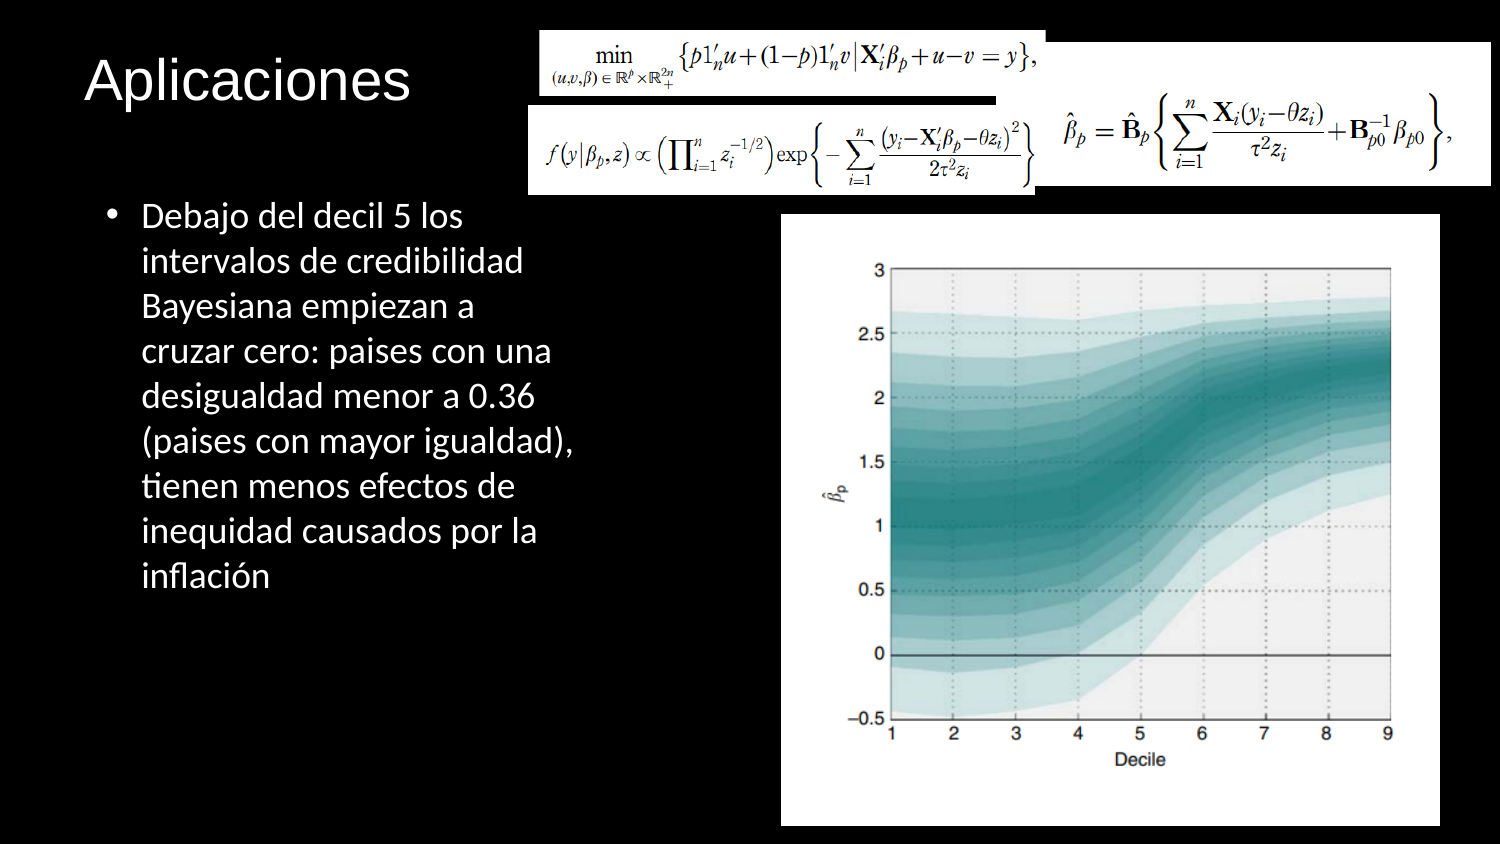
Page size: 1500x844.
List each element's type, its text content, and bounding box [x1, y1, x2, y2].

picture [781, 214, 1440, 826]
title Aplicaciones [72, 0, 733, 164]
text_box Debajo del decil 5 los intervalos de credibilidad Bayesiana empiezan a cruzar cero: paises con una desigualdad menor a 0.36 (paises con mayor igualdad), tienen menos efectos de inequidad causados por la inflación [94, 185, 589, 602]
picture [528, 30, 1491, 195]
